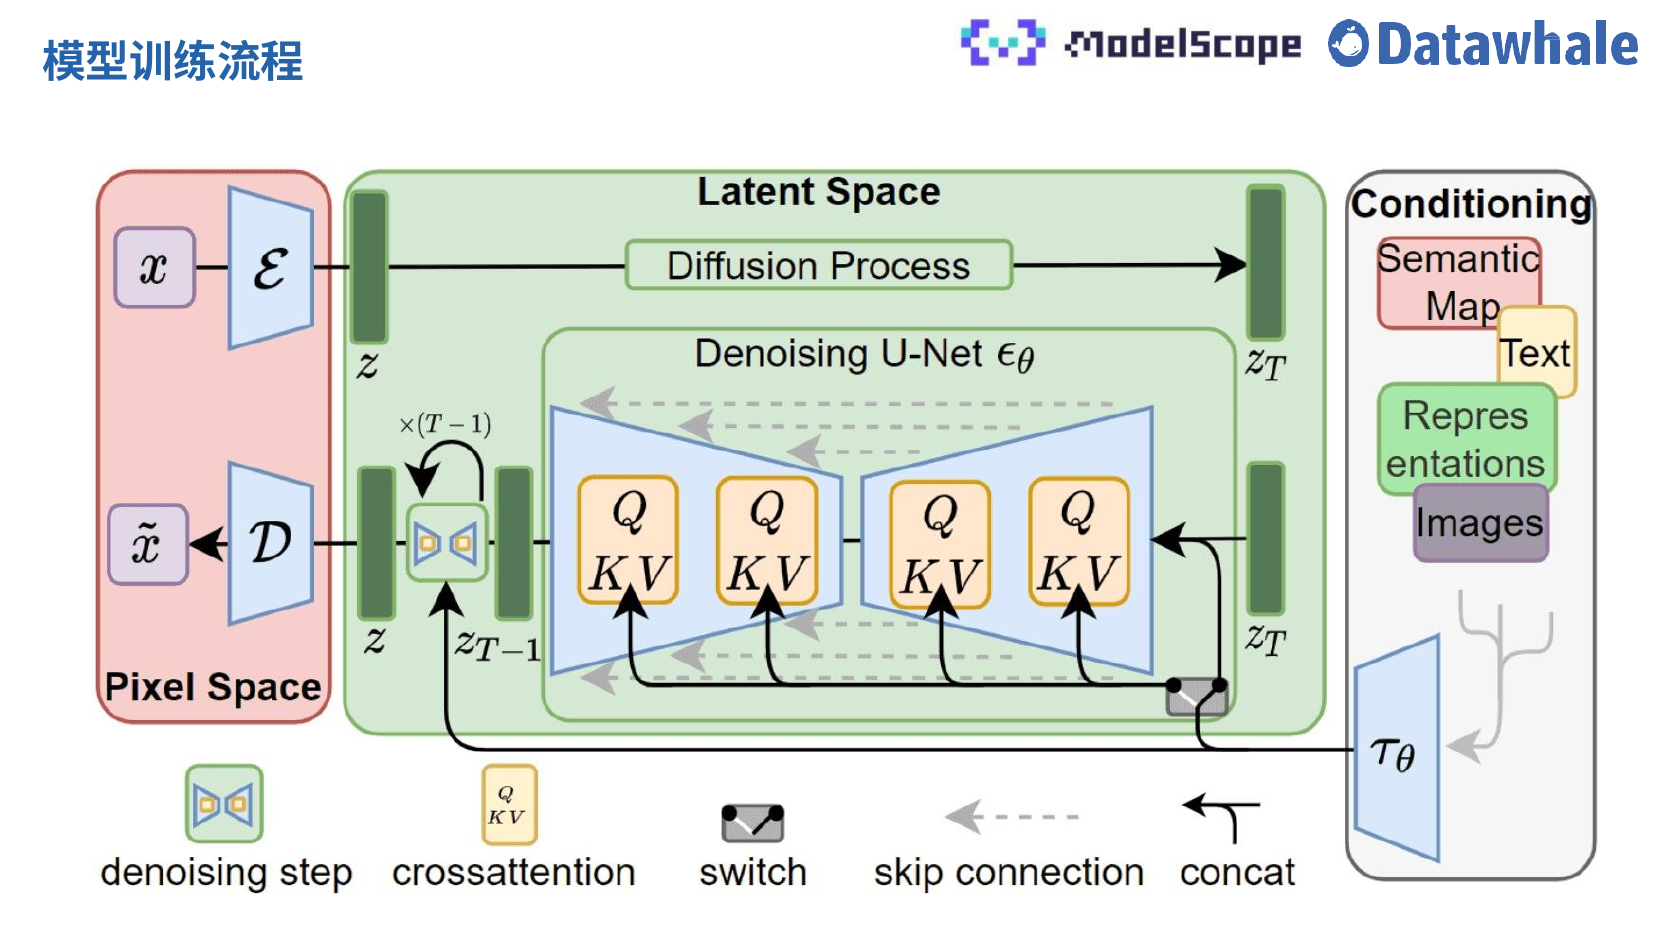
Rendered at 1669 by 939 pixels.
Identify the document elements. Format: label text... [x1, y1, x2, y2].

picture [91, 166, 1600, 895]
title 模型训练流程 [39, 31, 307, 191]
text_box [1379, 19, 1638, 65]
picture [953, 15, 1306, 68]
picture [1328, 19, 1369, 68]
